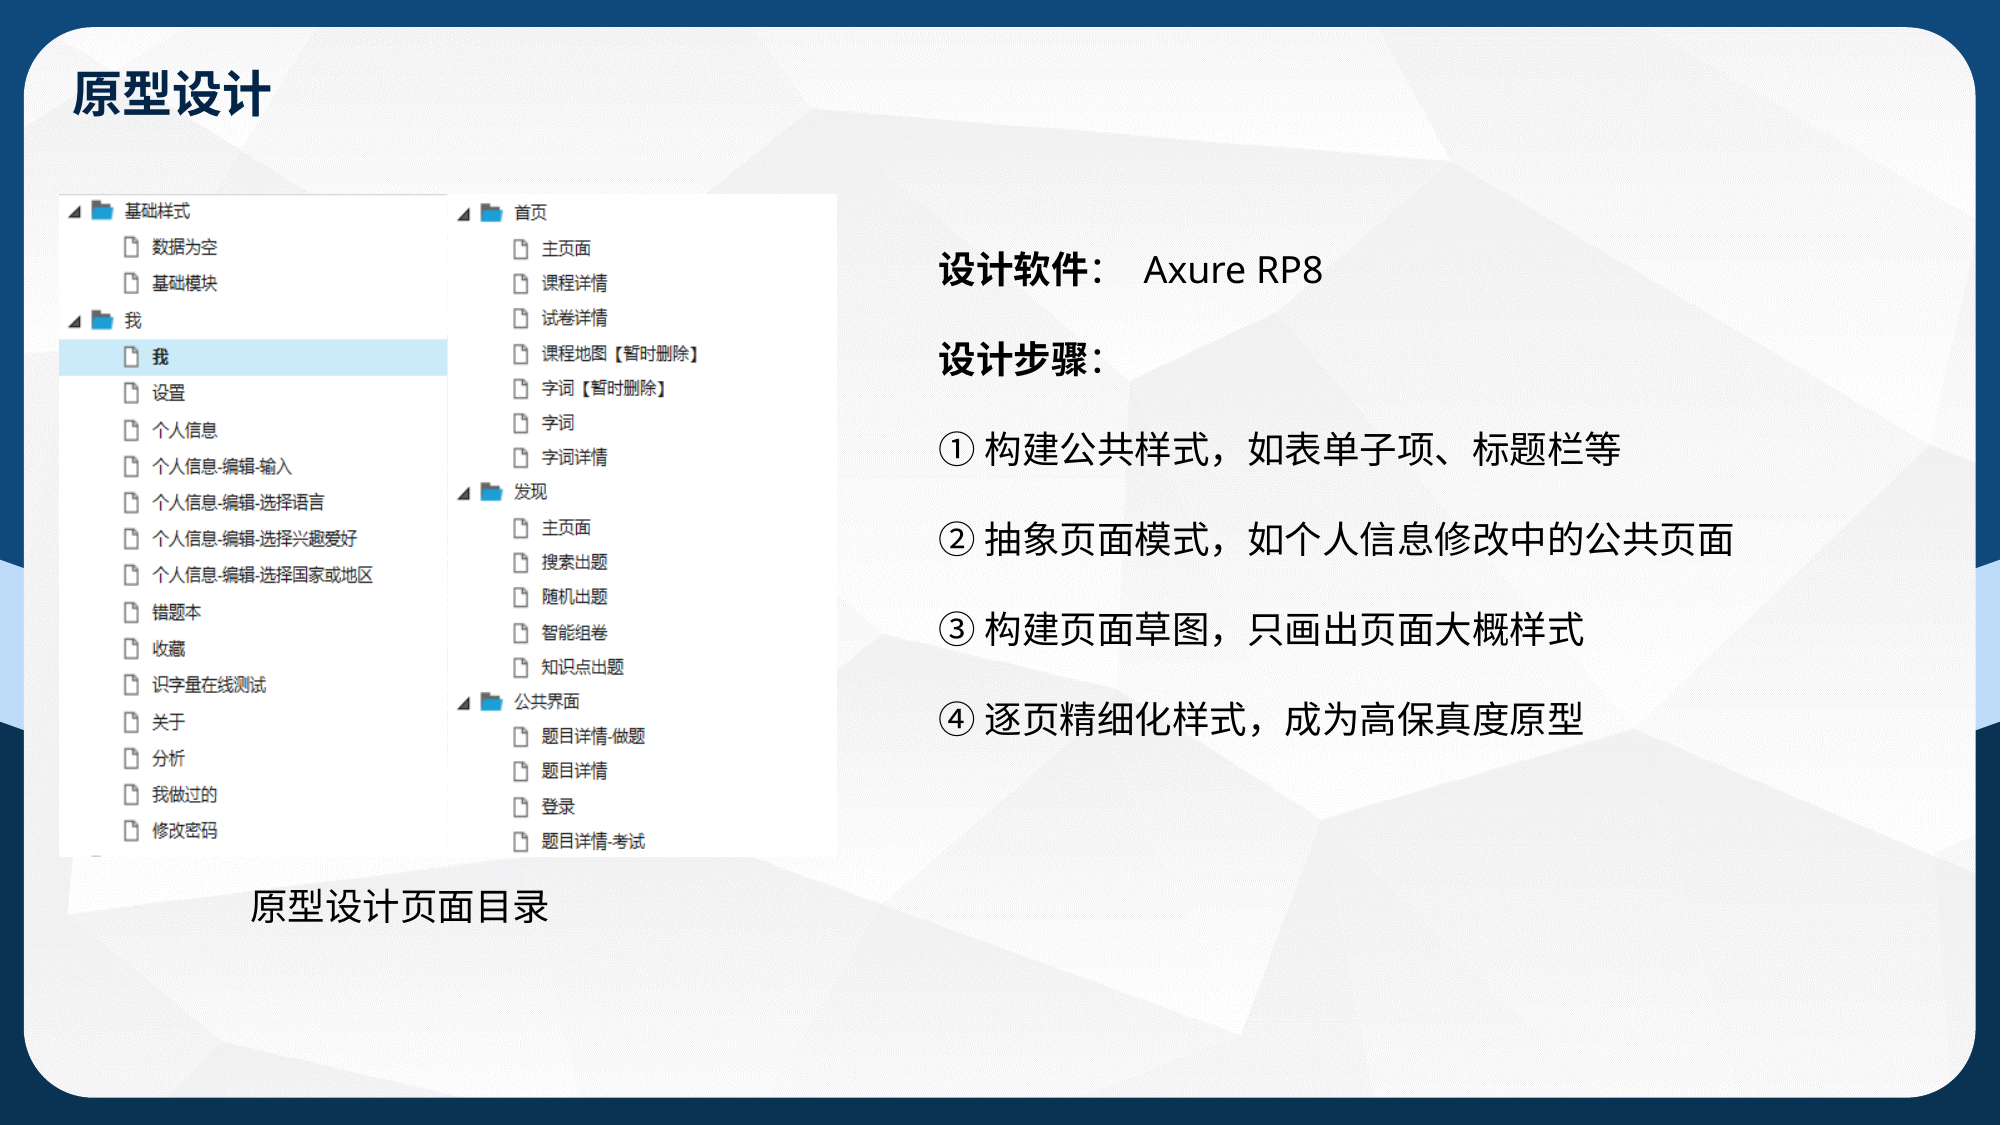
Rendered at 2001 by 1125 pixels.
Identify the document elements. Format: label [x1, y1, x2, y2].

picture [59, 194, 837, 857]
text_box [0, 0, 2000, 1125]
